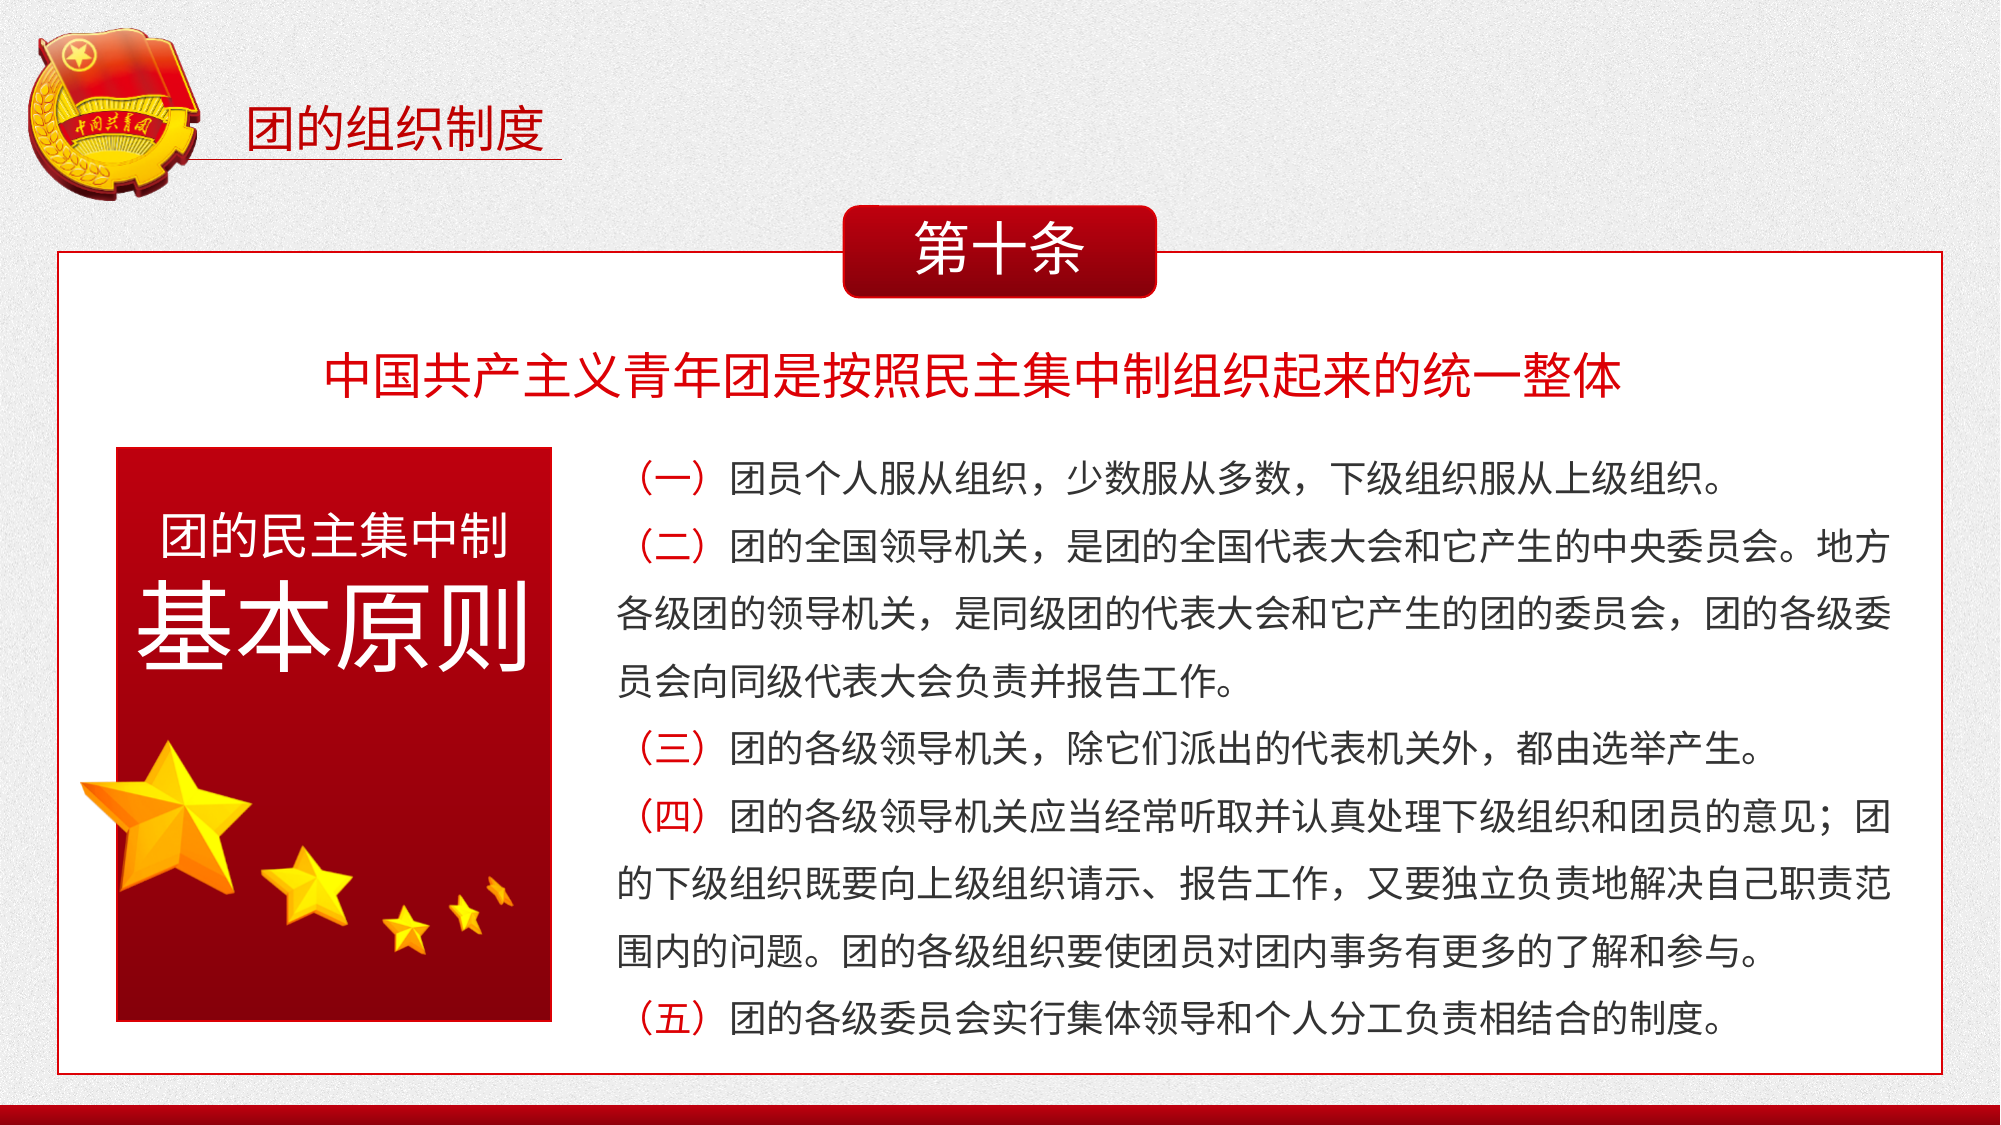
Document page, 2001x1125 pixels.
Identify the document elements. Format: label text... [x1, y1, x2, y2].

text_box 团的组织制度 [230, 160, 561, 165]
picture [0, 0, 2001, 1125]
text_box （一）团员个人服从组织，少数服从多数，下级组织服从上级组织。 （二）团的全国领导机关，是团的全国代表大会和它产生的中央委员会。地方各级团的领导机关，是同级团的代表大会和它产生的团的委员会，团的各级委员会向同级代表大会负责并报告工作。 （三）团的各级领导机关，除它们派出的代表机关外，都由选举产生。 （四）团的各级领导机关应当经常听取并认真处理下级组织和团员的意见；团的下级组织既要向上级组织请示、报告工作，又要独立负责地解决自己职责范围内的问题。团的各级组织要使团员对团内事务有更多的了解和参与。 （五）团的各级委员会实行集体领导和个人分工负责相结合的制度。 [601, 425, 1943, 1048]
text_box 团的民主集中制 基本原则 [117, 497, 552, 692]
text_box [116, 447, 552, 1022]
text_box 第十条 [842, 205, 1158, 299]
text_box 中国共产主义青年团是按照民主集中制组织起来的统一整体 [155, 336, 1791, 412]
text_box 团的组织制度 [230, 90, 561, 159]
text_box [57, 251, 1943, 1075]
